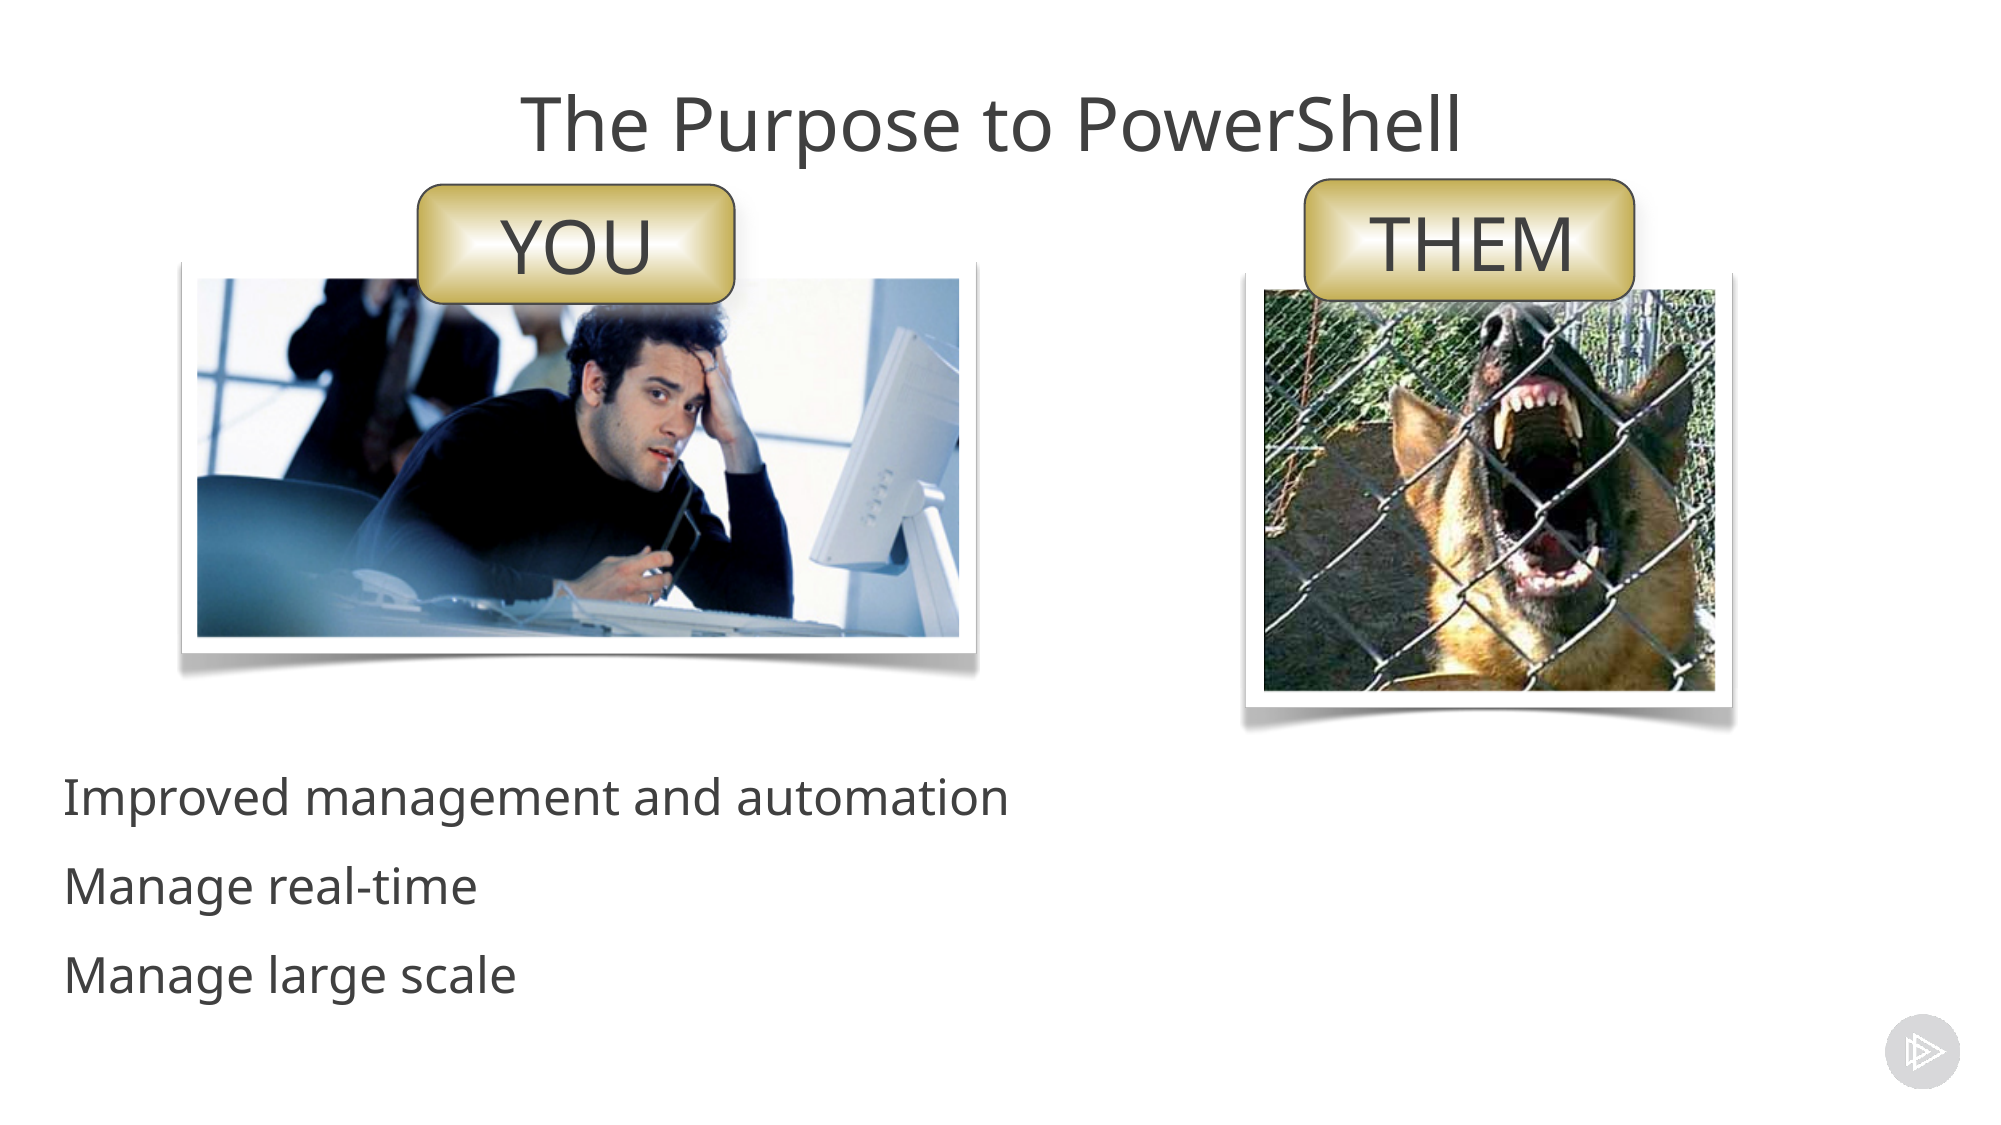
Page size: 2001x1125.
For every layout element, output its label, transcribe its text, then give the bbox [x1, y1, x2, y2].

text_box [177, 262, 980, 682]
title The Purpose to PowerShell [115, 82, 1885, 155]
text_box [1240, 273, 1738, 735]
list Improved management and automation Manage real-time Manage large scale [53, 765, 1945, 1066]
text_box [417, 184, 735, 304]
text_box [1304, 179, 1635, 301]
